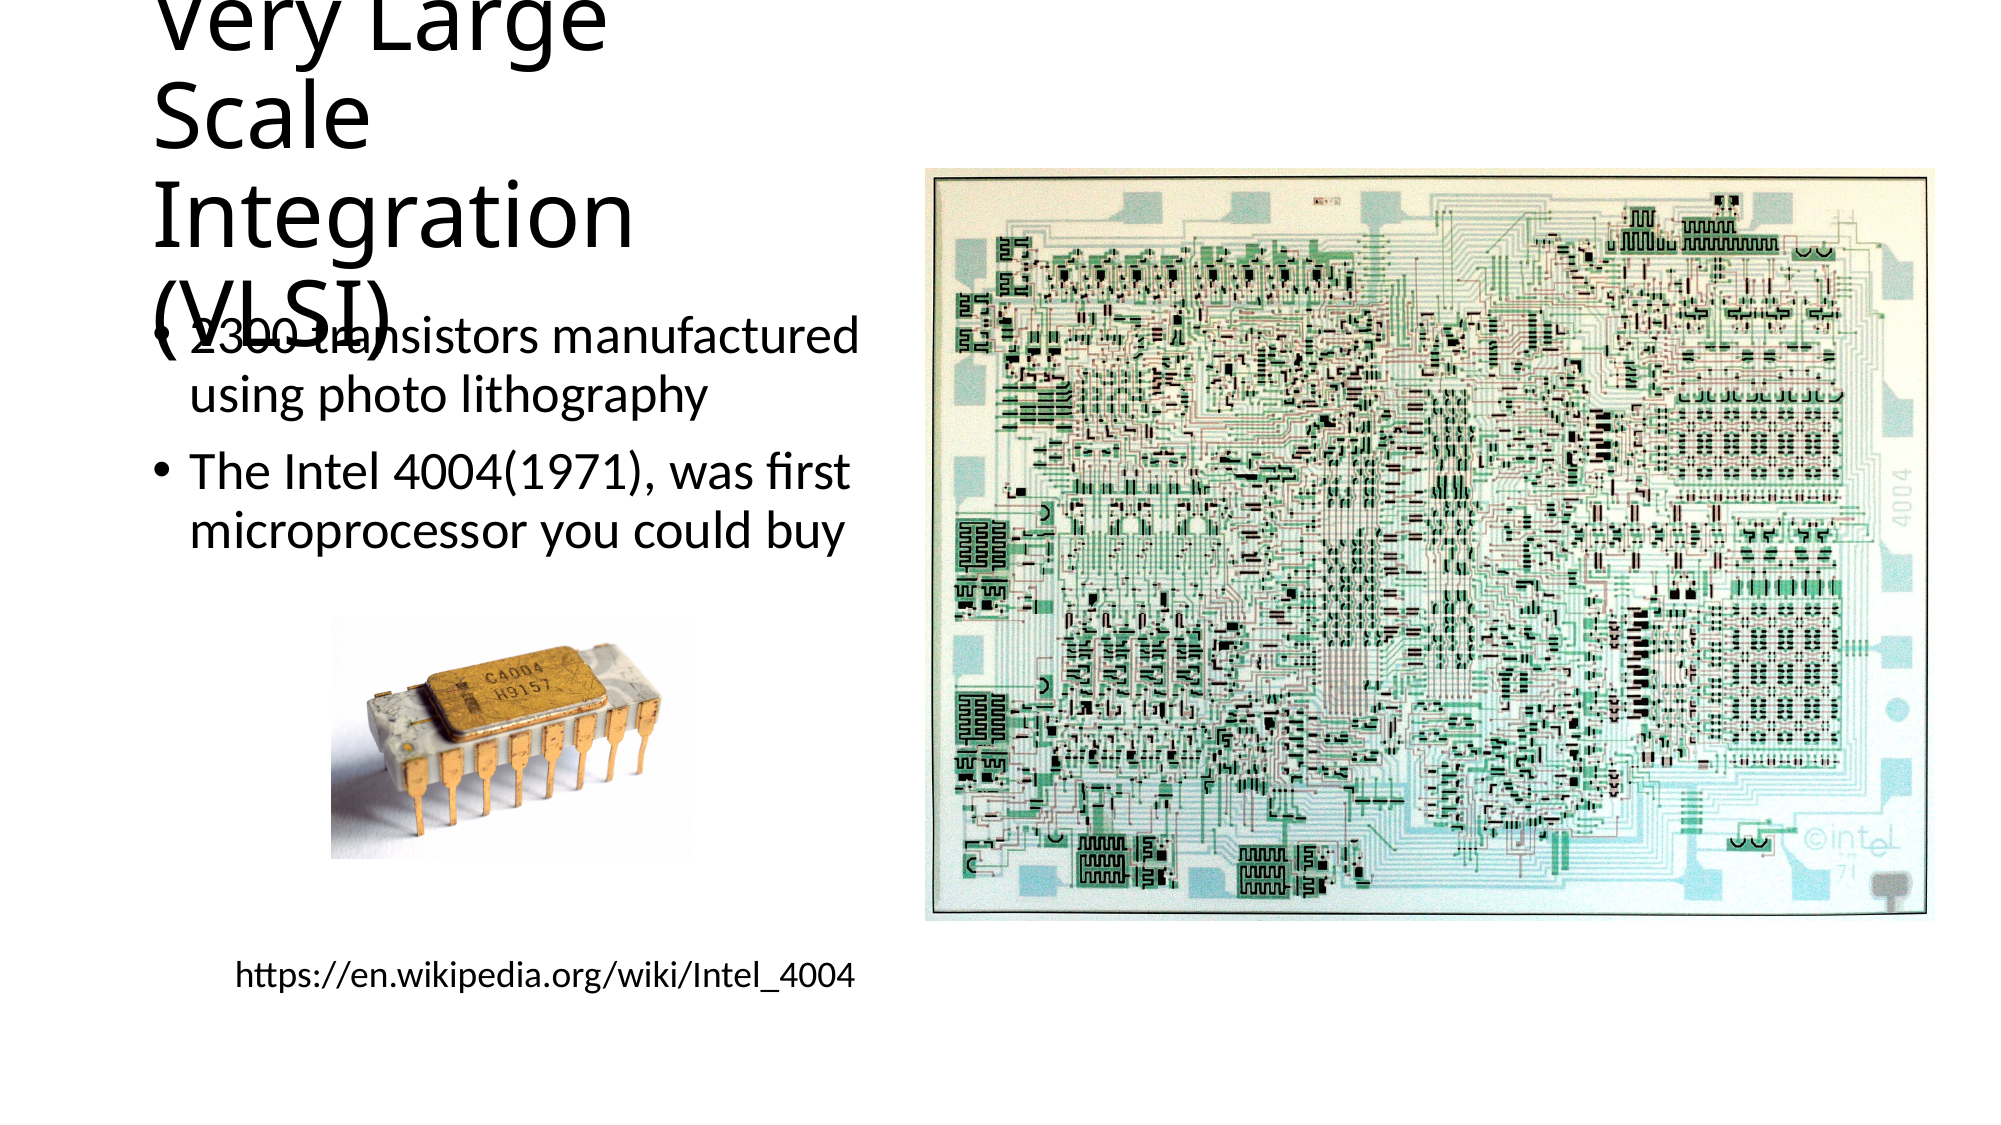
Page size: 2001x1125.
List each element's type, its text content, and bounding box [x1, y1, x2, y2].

picture [925, 168, 1935, 921]
title Very Large Scale Integration (VLSI) [137, 59, 847, 278]
picture [331, 617, 692, 859]
text_box https://en.wikipedia.org/wiki/Intel_4004 [45, 942, 1046, 1003]
list 2300 transistors manufactured using photo lithography The Intel 4004(1971), was first microprocessor you could buy [137, 299, 886, 666]
